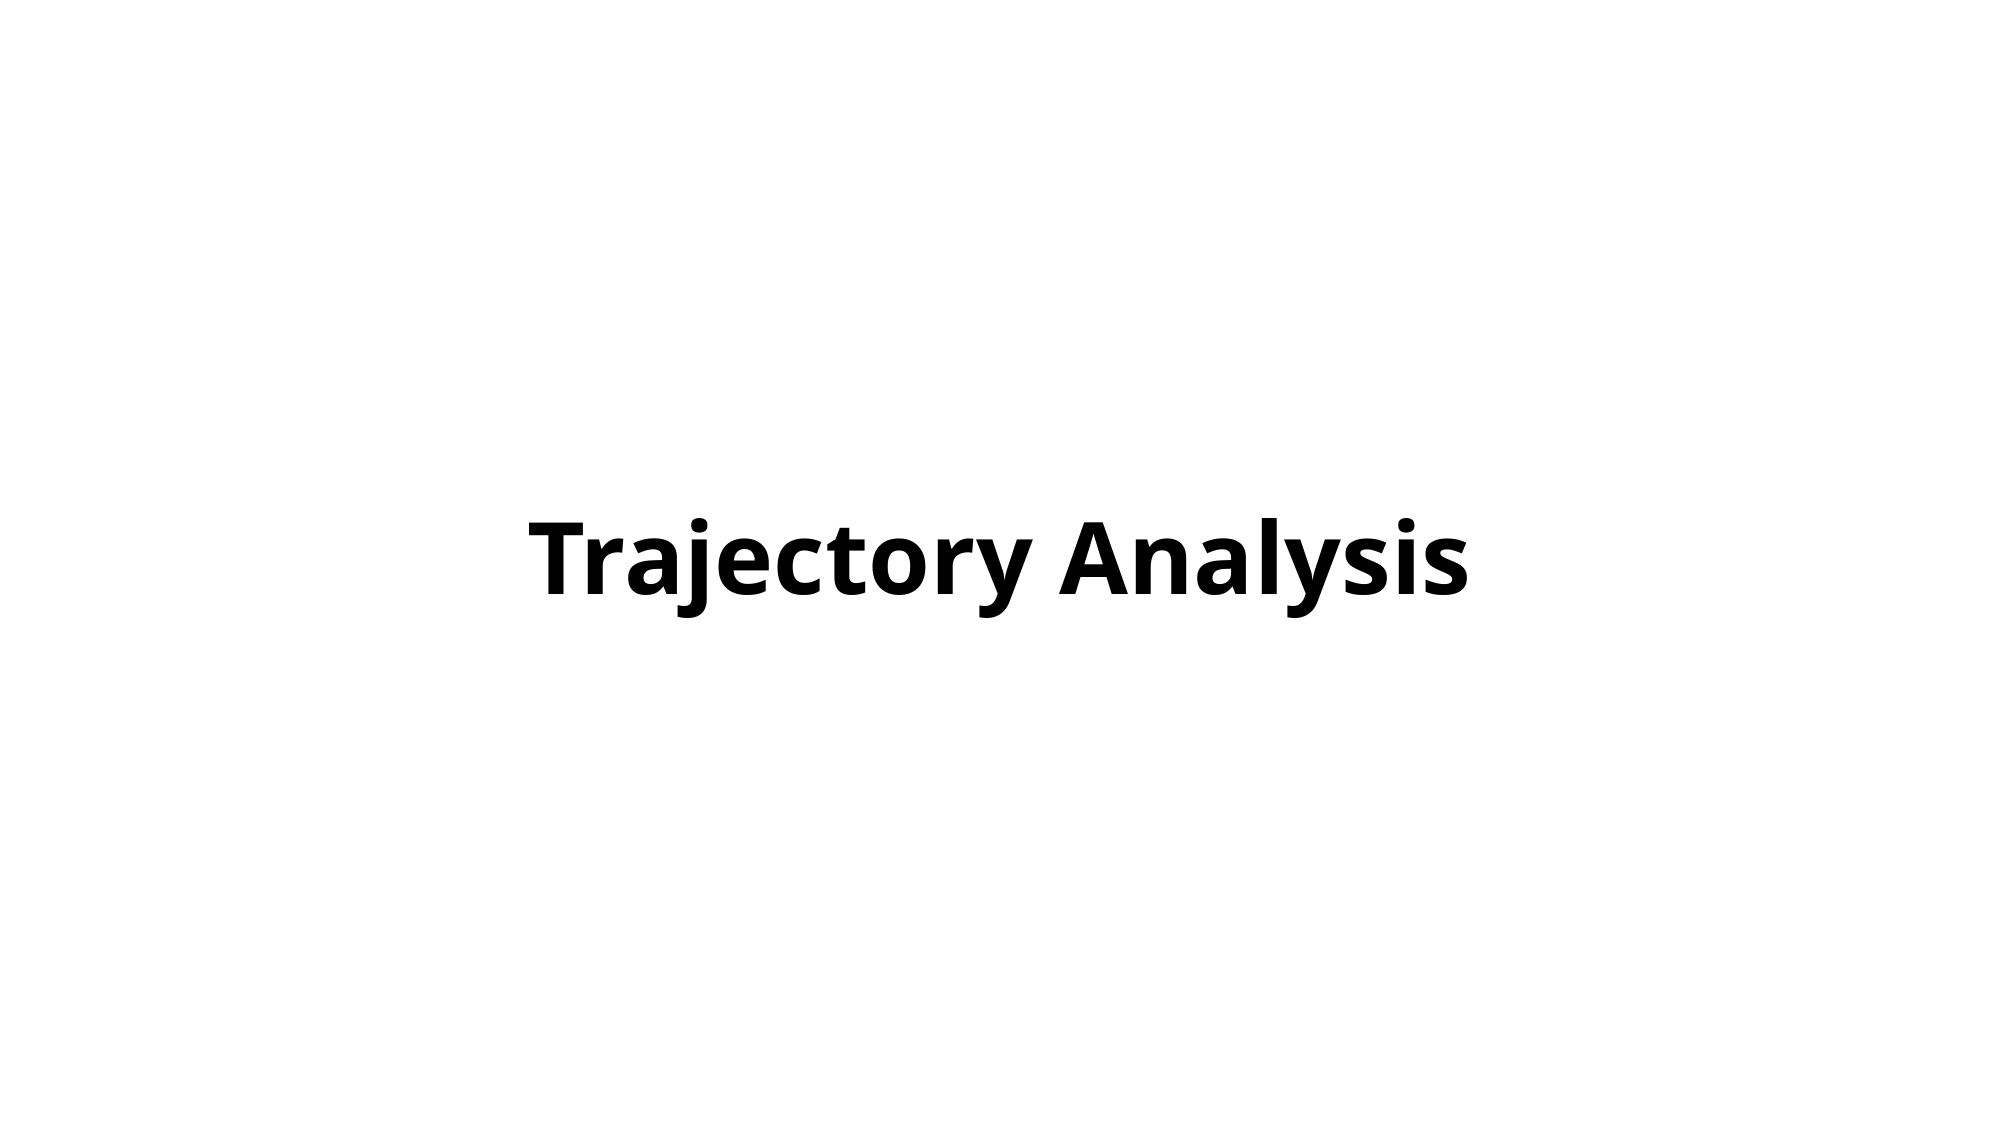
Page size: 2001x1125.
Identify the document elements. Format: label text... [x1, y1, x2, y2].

text_box Trajectory Analysis [0, 0, 2000, 1125]
